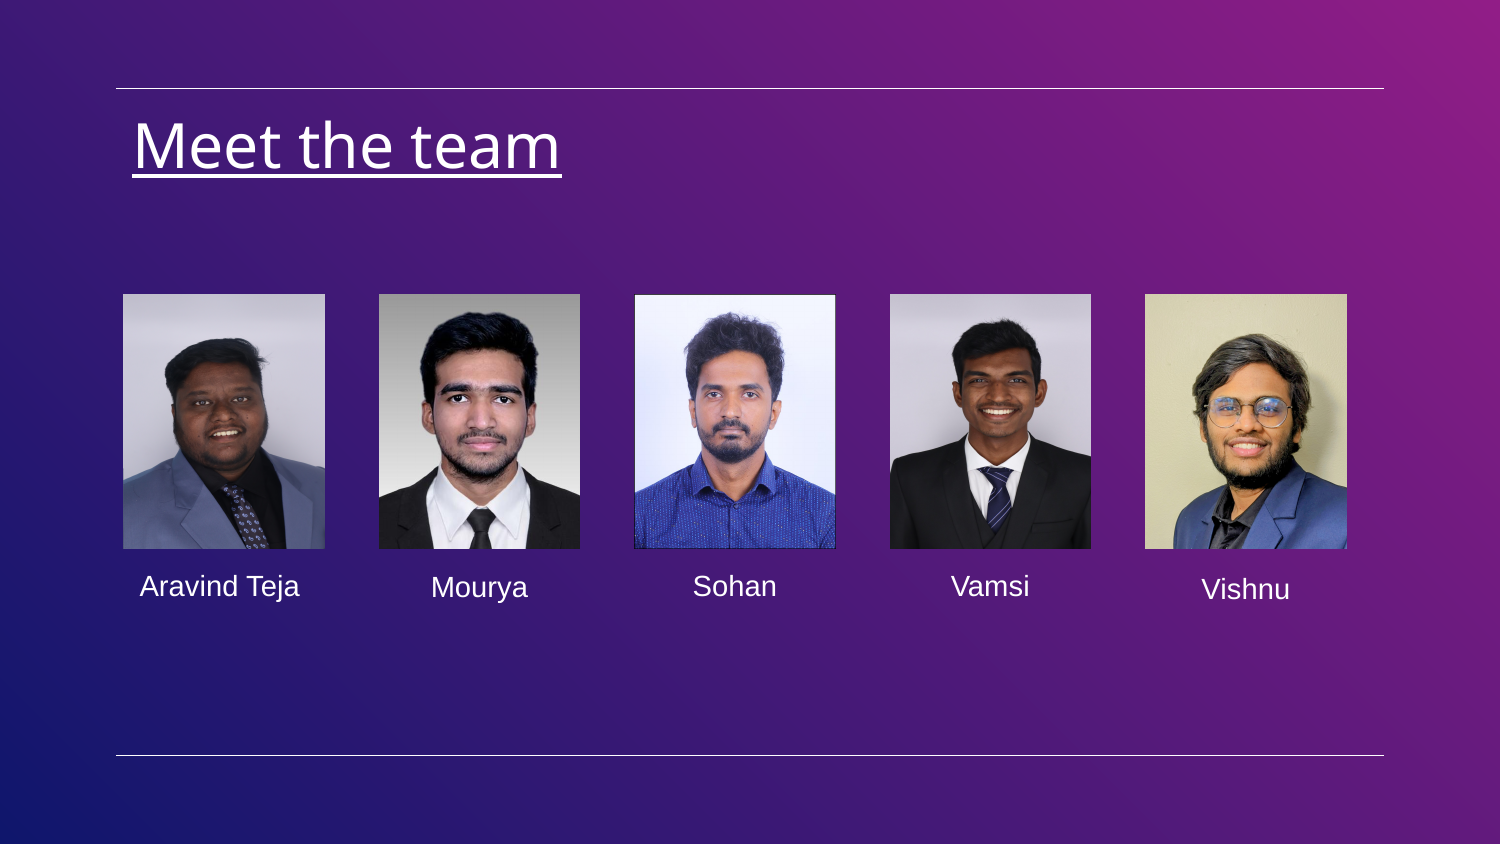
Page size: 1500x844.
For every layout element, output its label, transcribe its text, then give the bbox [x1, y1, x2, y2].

text_box Vamsi [890, 559, 1091, 610]
text_box Meet the team [117, 91, 1383, 191]
picture [889, 294, 1092, 549]
text_box Mourya [379, 560, 580, 611]
text_box Aravind Teja [123, 559, 325, 610]
text_box Vishnu [1145, 562, 1347, 613]
picture [123, 294, 325, 549]
picture [634, 294, 836, 549]
picture [1145, 294, 1347, 549]
picture [378, 294, 581, 549]
text_box Sohan [634, 559, 836, 610]
